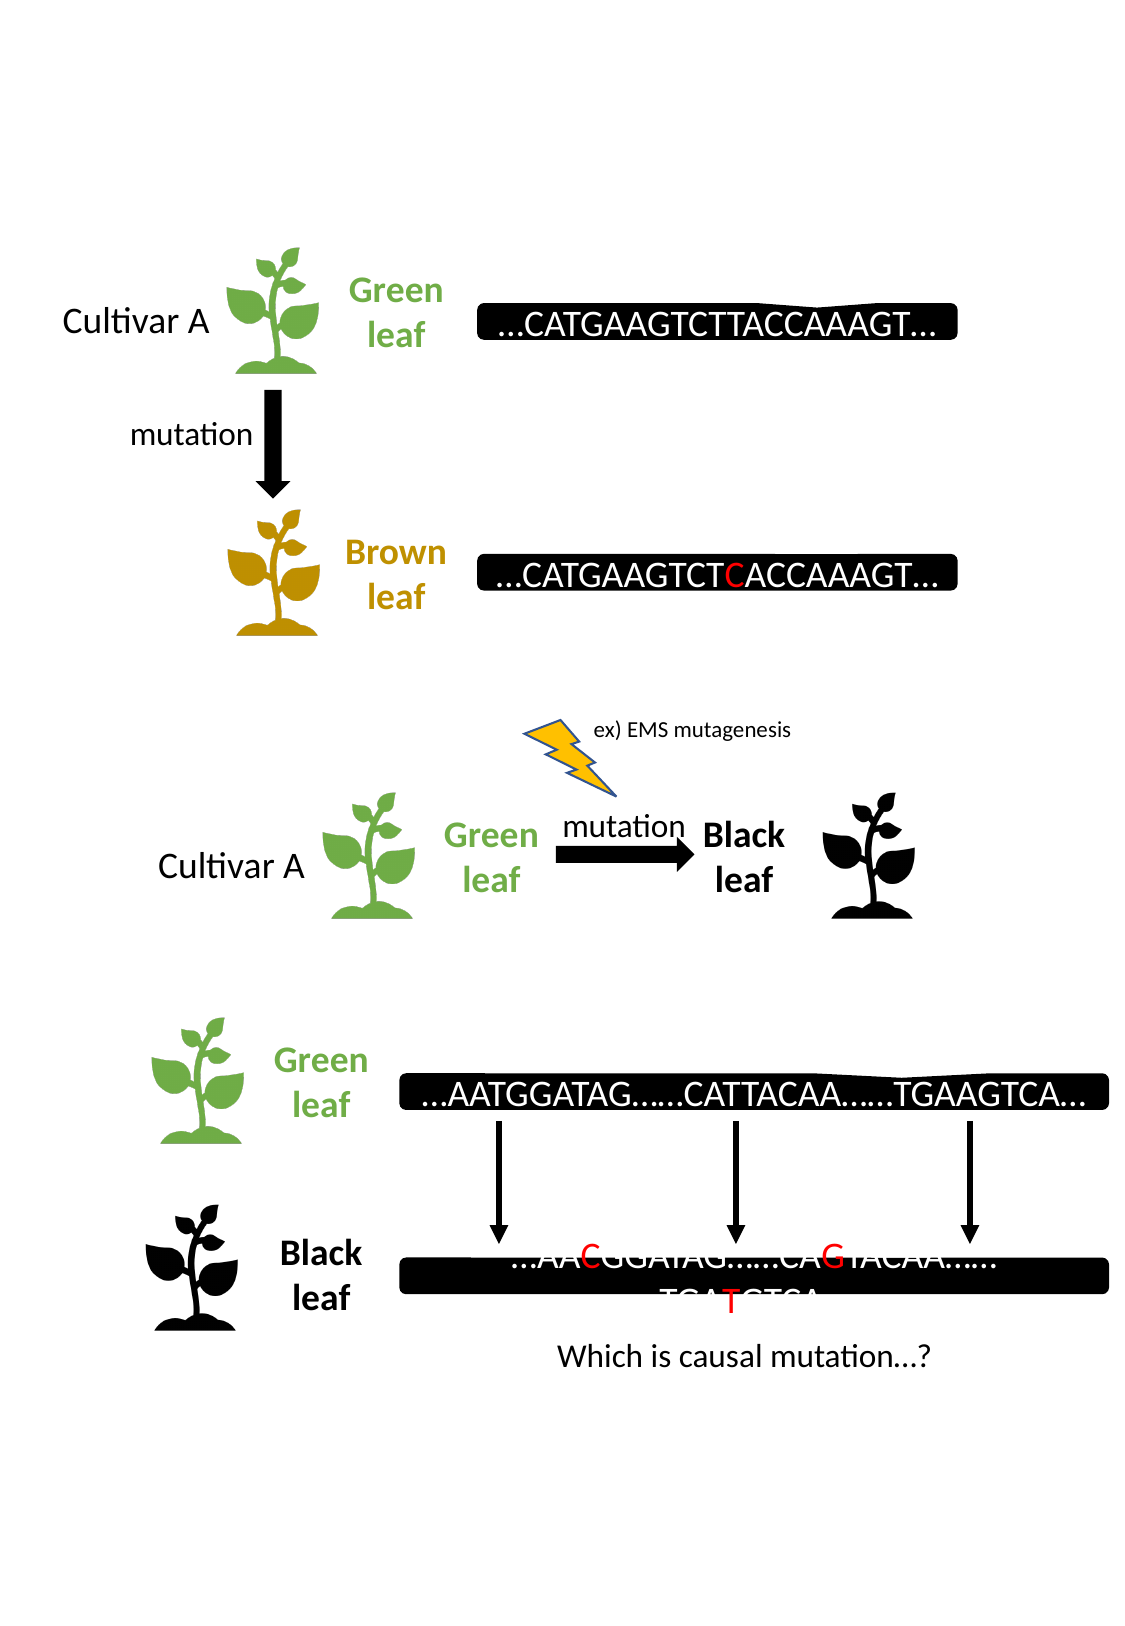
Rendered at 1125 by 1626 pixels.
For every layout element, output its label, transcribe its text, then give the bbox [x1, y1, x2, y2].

text_box …CATGAAGTCTTACCAAAGT… [477, 303, 958, 340]
text_box …AATGGATAG……CATTACAA……TGAAGTCA… [399, 1073, 1110, 1110]
text_box Green leaf [444, 802, 557, 908]
text_box Green leaf [273, 1027, 387, 1133]
text_box …AACGGATAG……CAGTACAA……TGATGTCA… [399, 1257, 1110, 1295]
text_box mutation [534, 797, 714, 852]
text_box Which is causal mutation…? [530, 1326, 960, 1382]
text_box mutation [101, 405, 282, 460]
text_box Cultivar A [143, 833, 293, 894]
picture [116, 1192, 267, 1343]
picture [197, 235, 348, 386]
text_box Brown leaf [349, 519, 472, 624]
picture [293, 780, 444, 931]
text_box Black leaf [267, 1220, 397, 1326]
text_box Black leaf [669, 802, 793, 908]
text_box [521, 718, 618, 798]
picture [793, 780, 944, 931]
text_box [264, 389, 282, 405]
text_box ex) EMS mutagenesis [578, 707, 809, 750]
picture [122, 1005, 273, 1156]
text_box [255, 460, 291, 497]
text_box [555, 852, 695, 872]
picture [198, 497, 349, 648]
text_box Green leaf [348, 257, 462, 363]
text_box …CATGAAGTCTCACCAAAGT… [477, 553, 958, 591]
text_box Cultivar A [48, 288, 197, 349]
